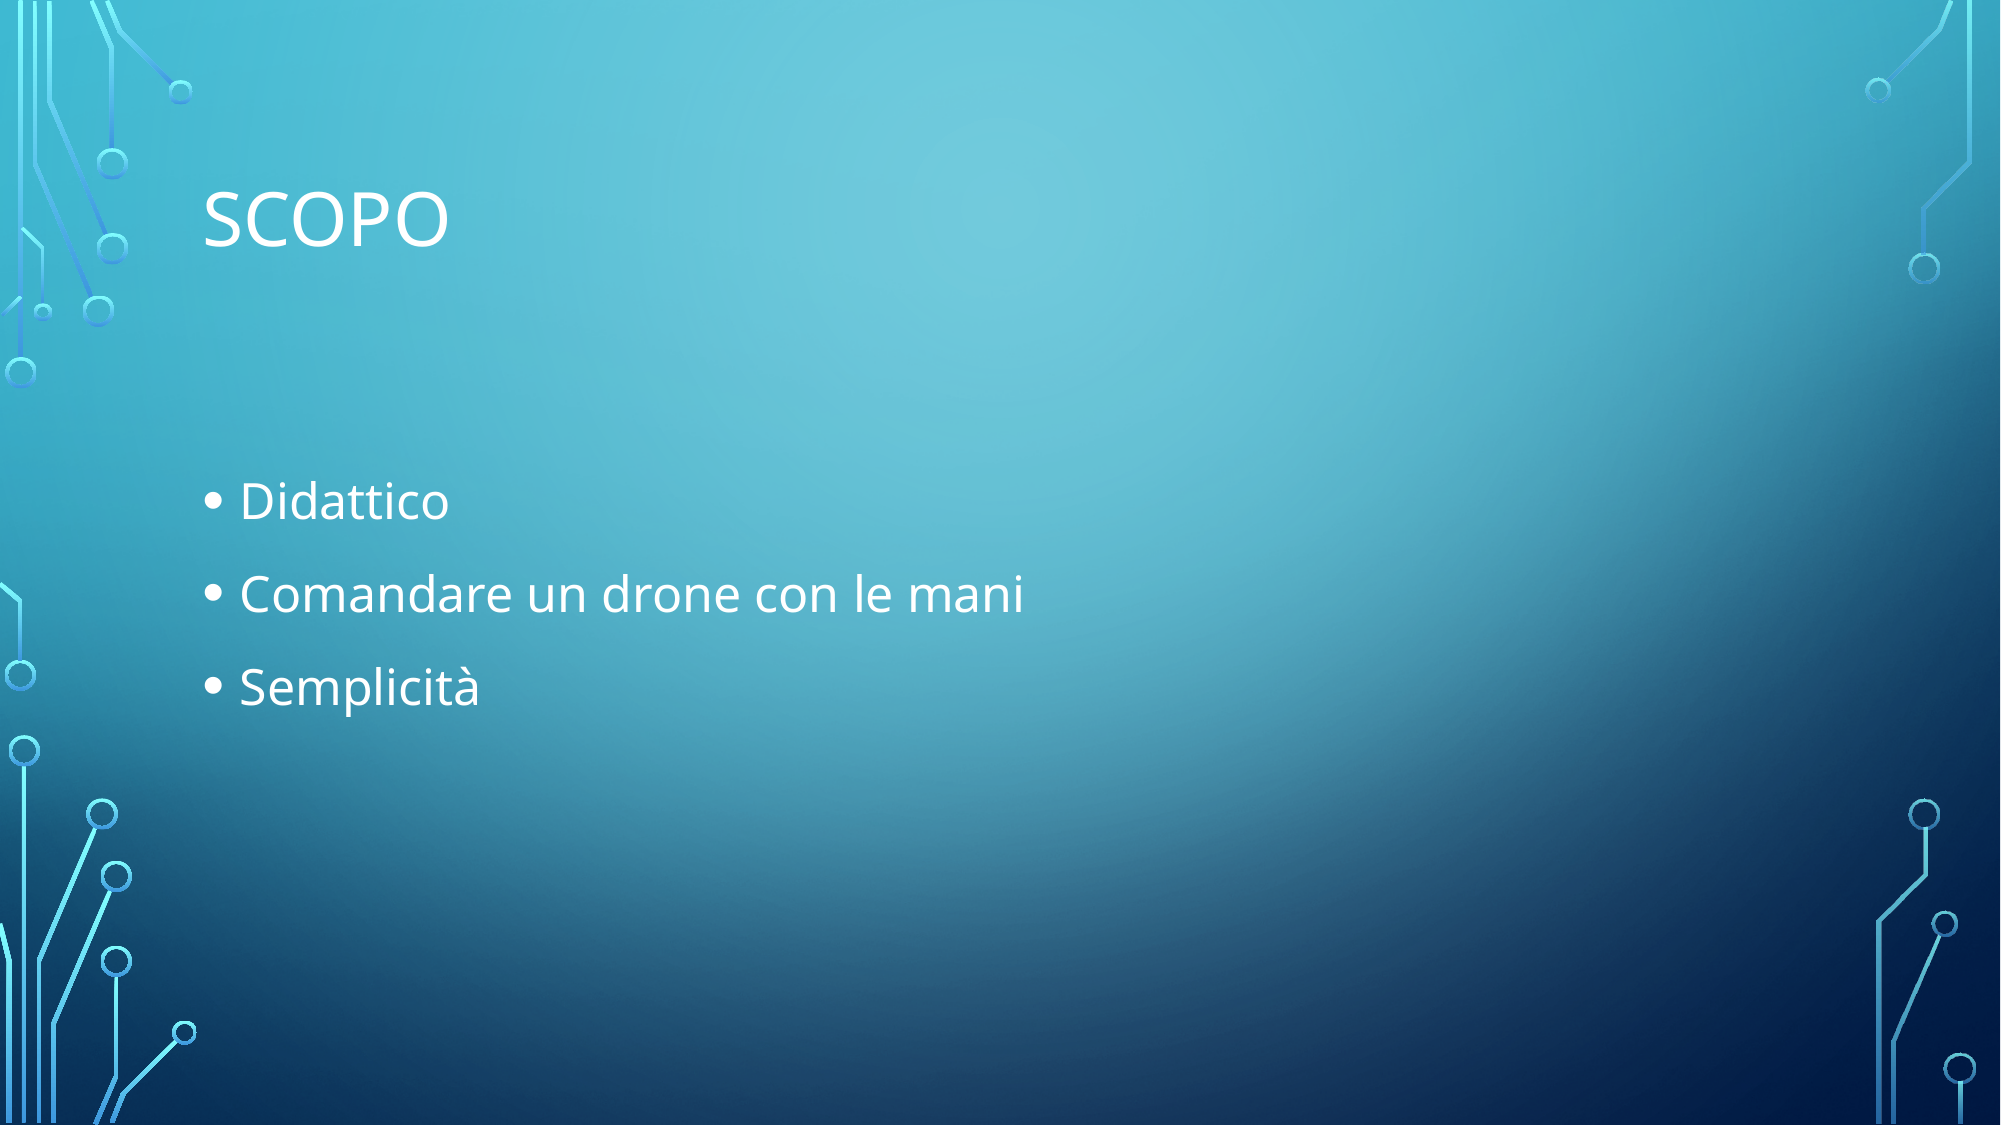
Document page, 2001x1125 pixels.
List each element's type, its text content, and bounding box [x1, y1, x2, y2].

list Didattico Comandare un drone con le mani Semplicità [187, 369, 1813, 950]
title Scopo [187, 101, 1813, 344]
